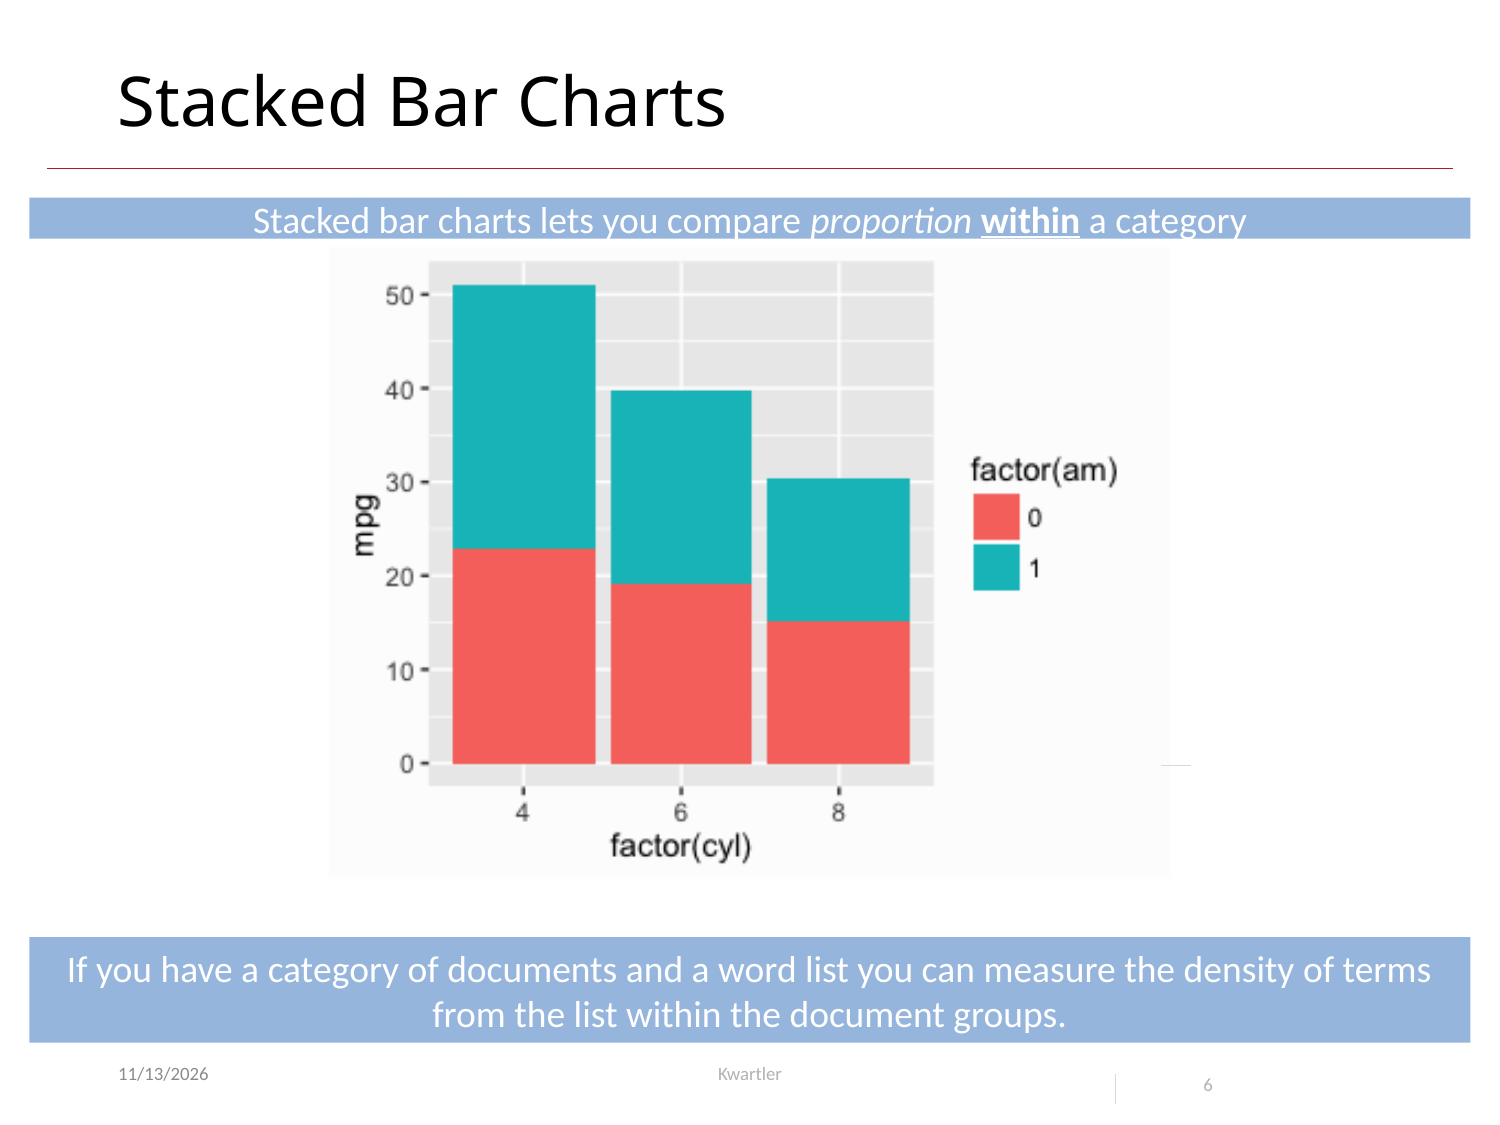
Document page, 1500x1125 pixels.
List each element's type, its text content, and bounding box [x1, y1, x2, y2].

picture [328, 246, 1172, 879]
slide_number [103, 1044, 441, 1103]
slide_number 6 [1188, 1044, 1330, 1103]
footer Kwartler [496, 1044, 1004, 1103]
text_box Stacked bar charts lets you compare proportion within a category [28, 197, 1471, 240]
text_box If you have a category of documents and a word list you can measure the density of terms from the list within the document groups. [28, 936, 1471, 1044]
title Stacked Bar Charts [103, 59, 1397, 157]
